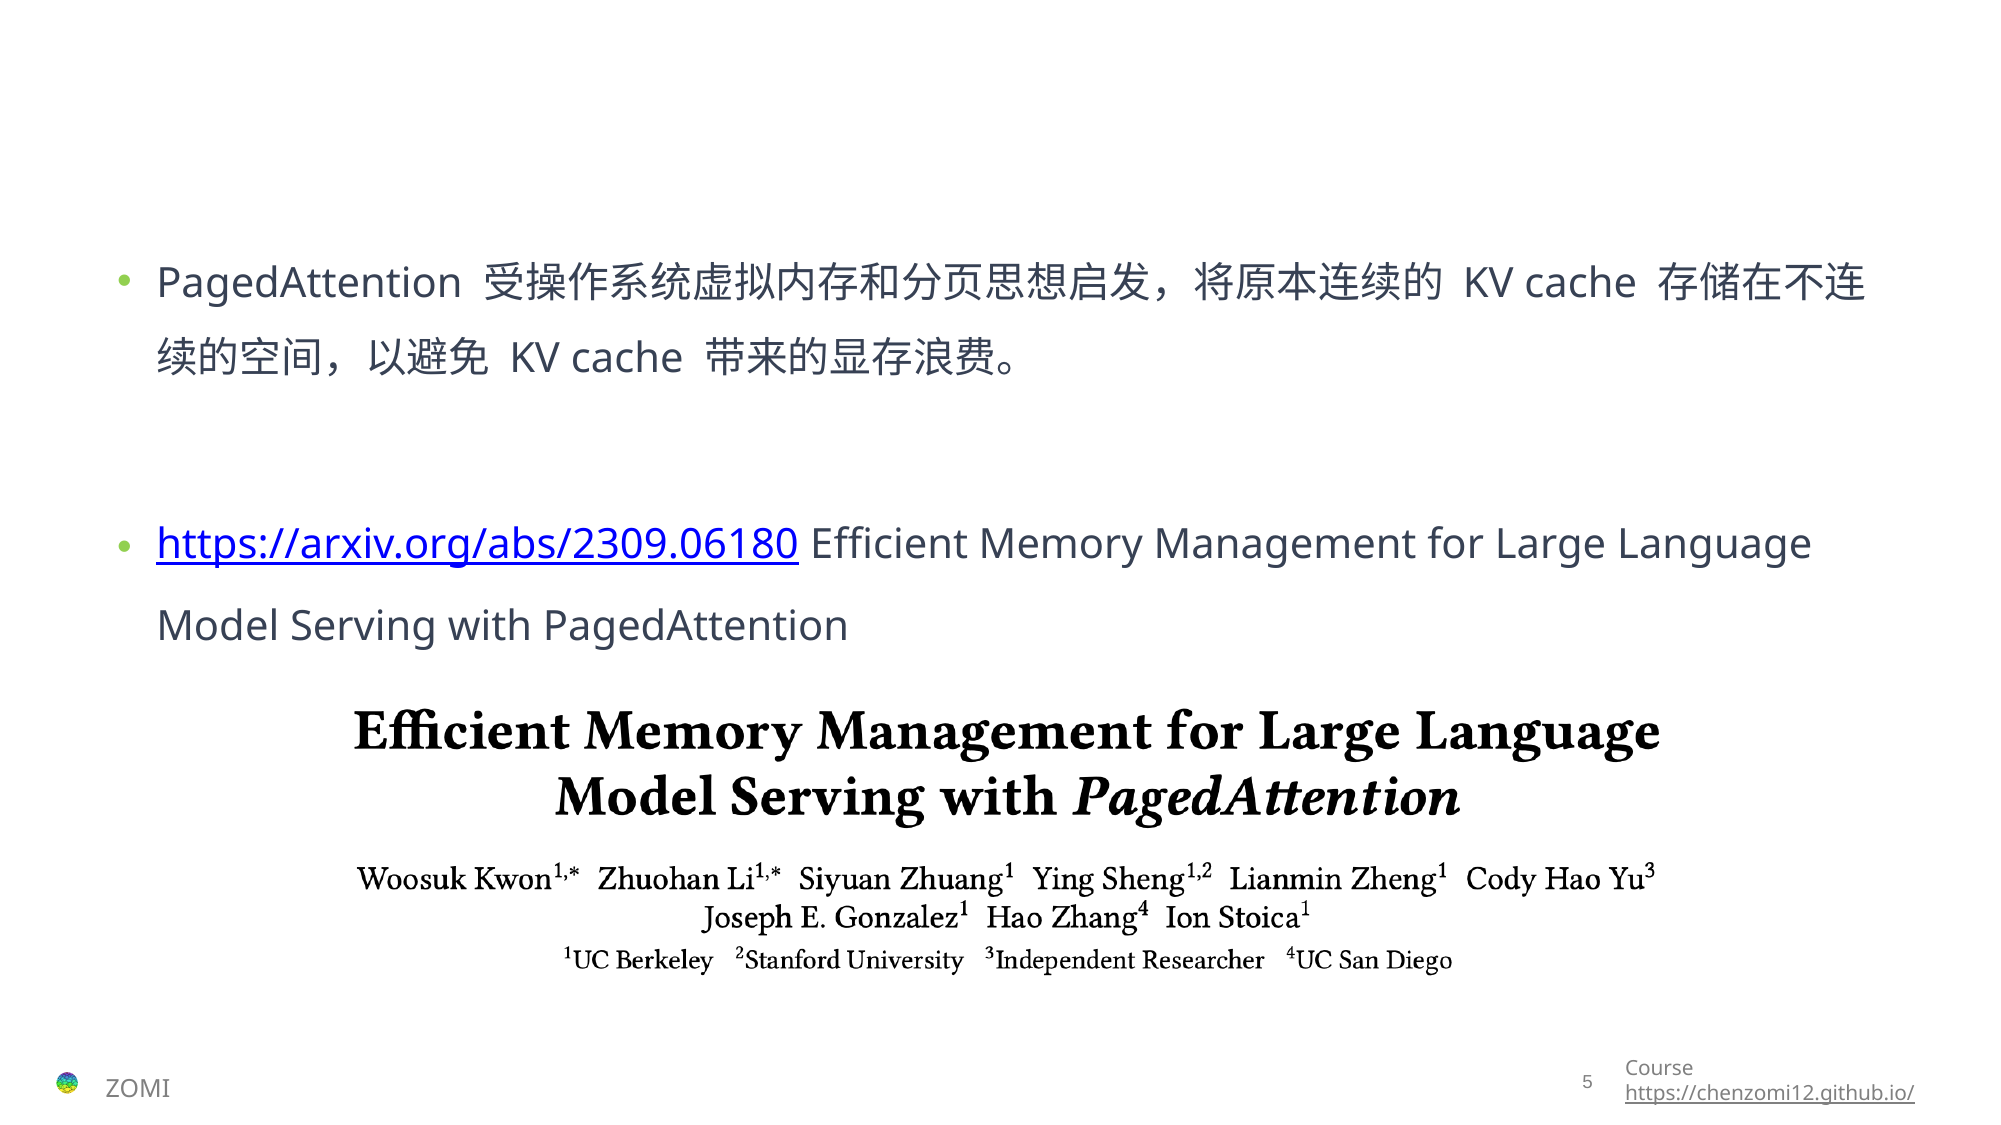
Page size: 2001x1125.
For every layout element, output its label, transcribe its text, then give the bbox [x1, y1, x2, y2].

list PagedAttention 受操作系统虚拟内存和分页思想启发，将原本连续的 KV cache 存储在不连续的空间，以避免 KV cache 带来的显存浪费。 https://arxiv.org/abs/2309.06180 Efficient Memory Management for Large Language Model Serving with PagedAttention [102, 223, 1901, 1043]
picture [316, 683, 1685, 990]
picture [57, 1073, 77, 1093]
